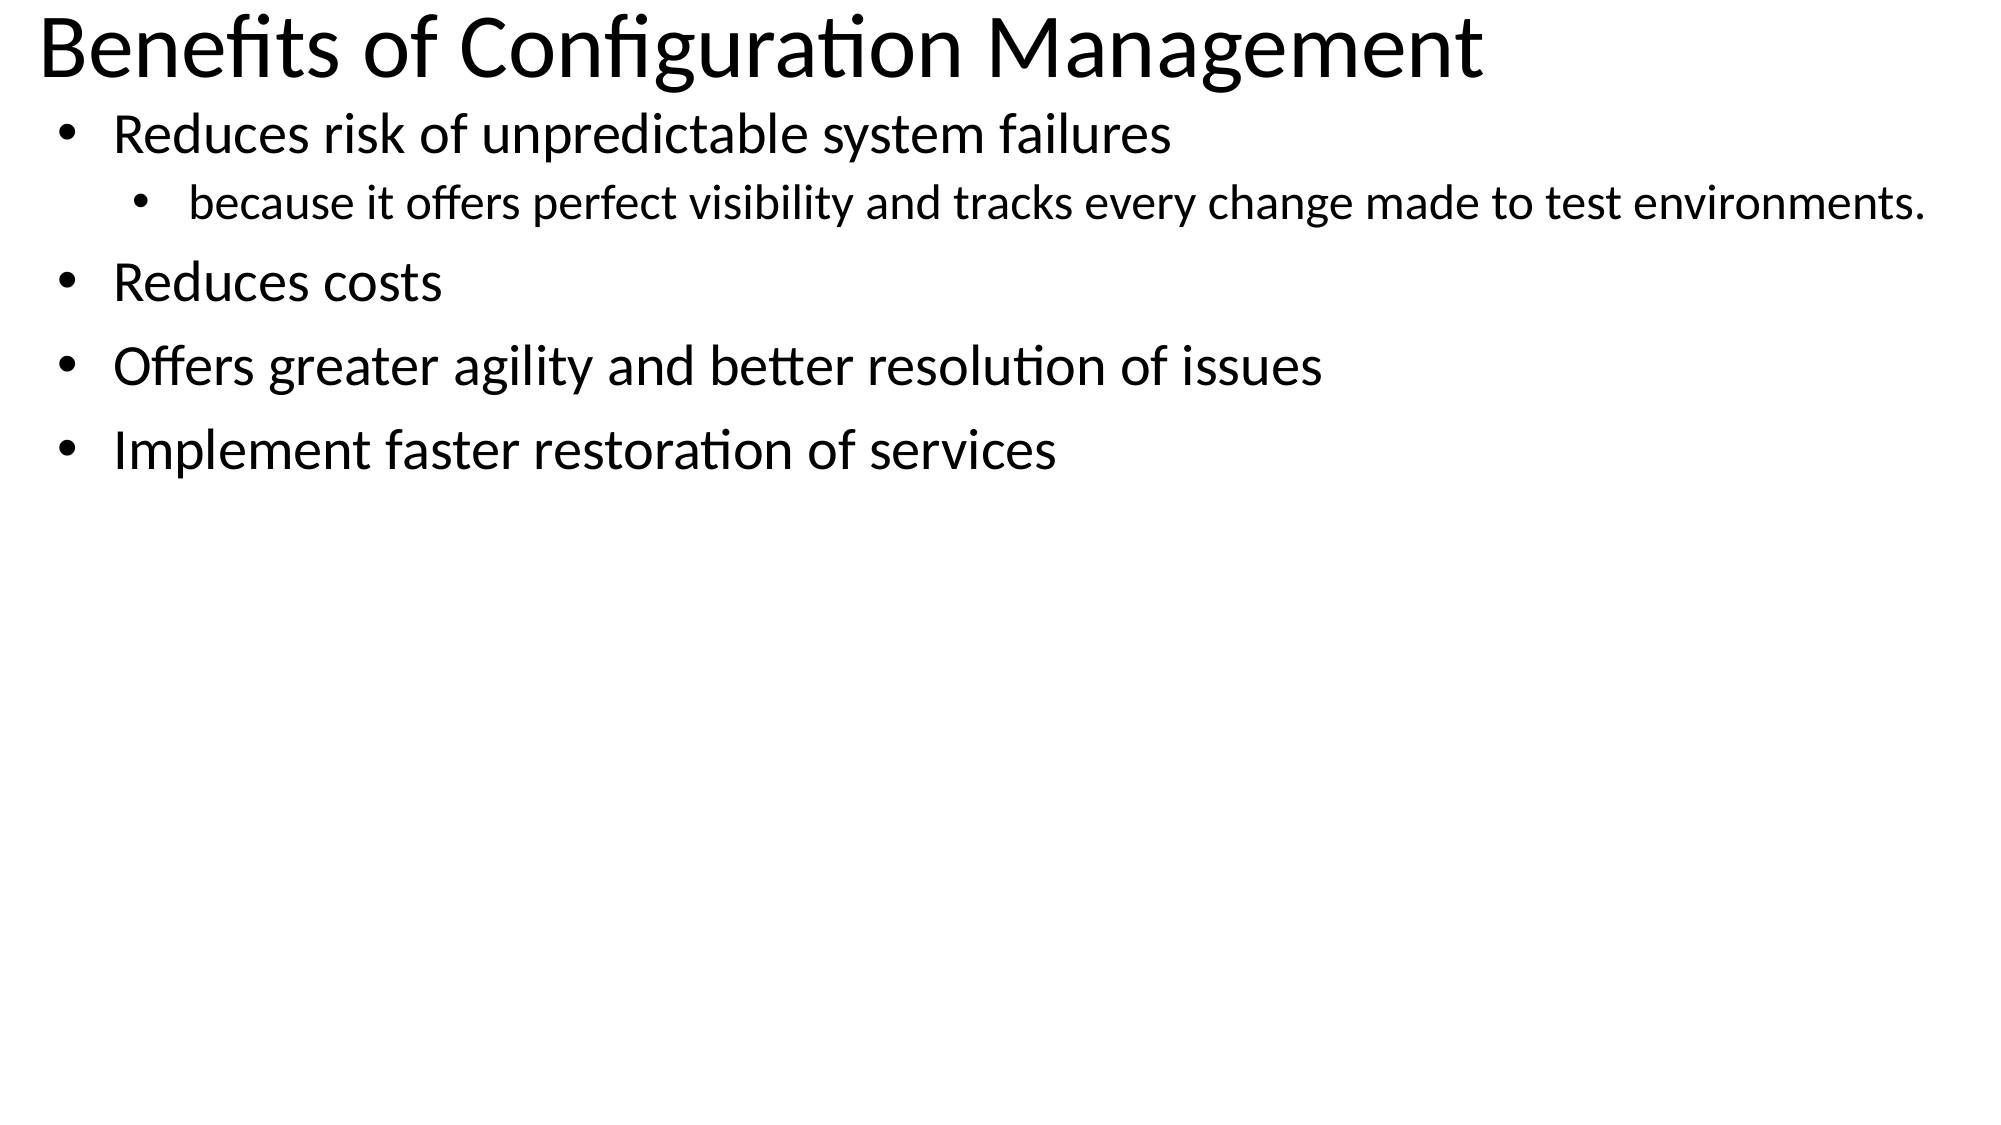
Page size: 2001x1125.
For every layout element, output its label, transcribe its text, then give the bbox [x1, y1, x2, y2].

list Reduces risk of unpredictable system failures because it offers perfect visibility and tracks every change made to test environments. Reduces costs Offers greater agility and better resolution of issues Implement faster restoration of services [23, 95, 1979, 1061]
title Benefits of Configuration Management [23, 0, 1979, 95]
